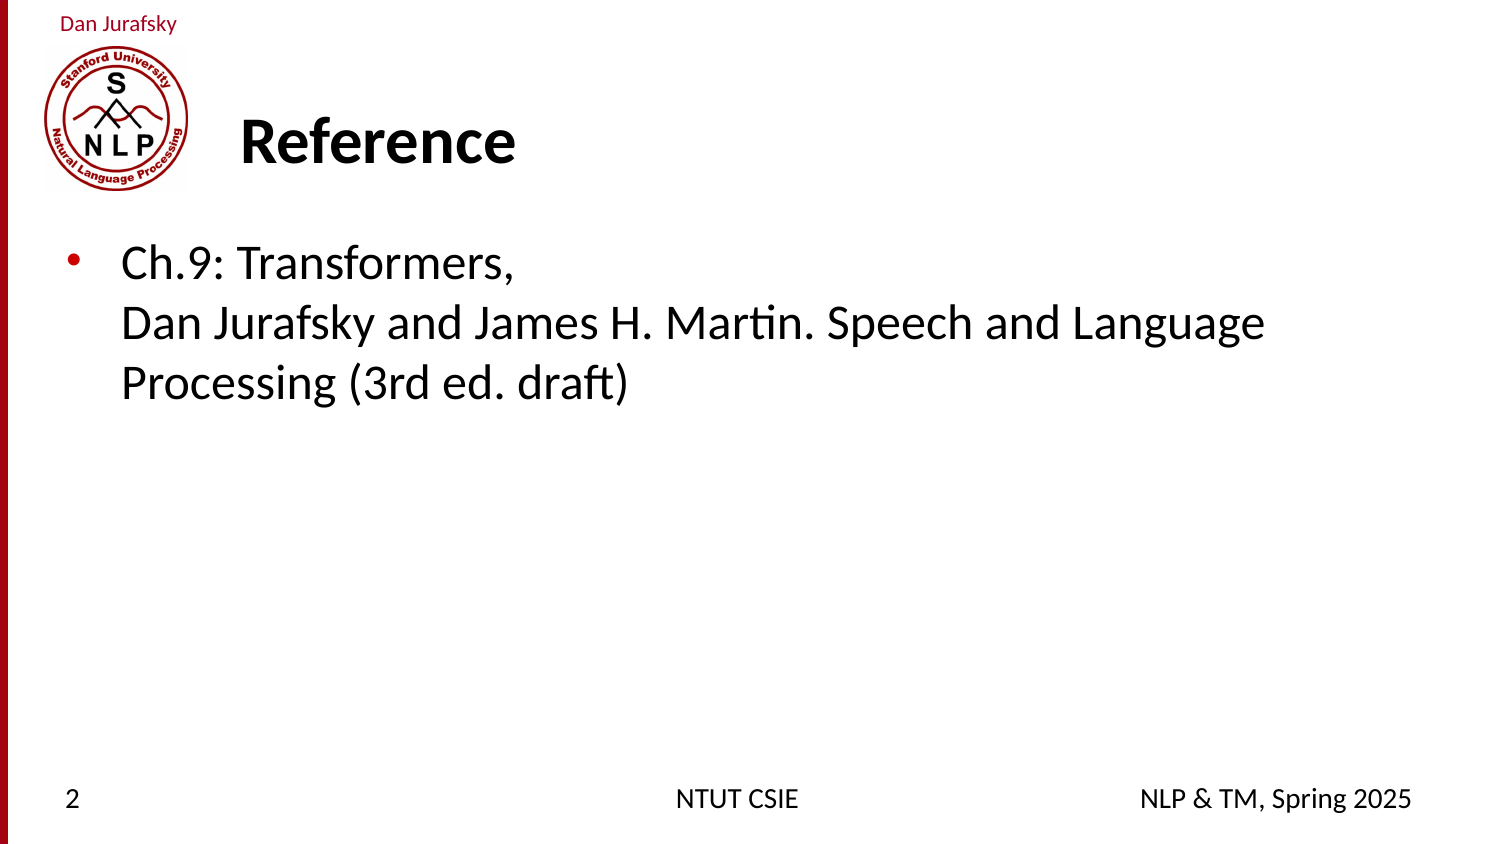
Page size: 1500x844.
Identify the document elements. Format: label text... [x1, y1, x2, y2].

slide_number NLP & TM, Spring 2025 [1124, 771, 1451, 829]
picture [44, 46, 188, 191]
slide_number 2 [49, 771, 376, 829]
list Ch.9: Transformers, Dan Jurafsky and James H. Martin. Speech and Language Processing (3rd ed. draft) [50, 221, 1450, 769]
footer NTUT CSIE [499, 771, 976, 829]
title Reference [225, 62, 1450, 185]
